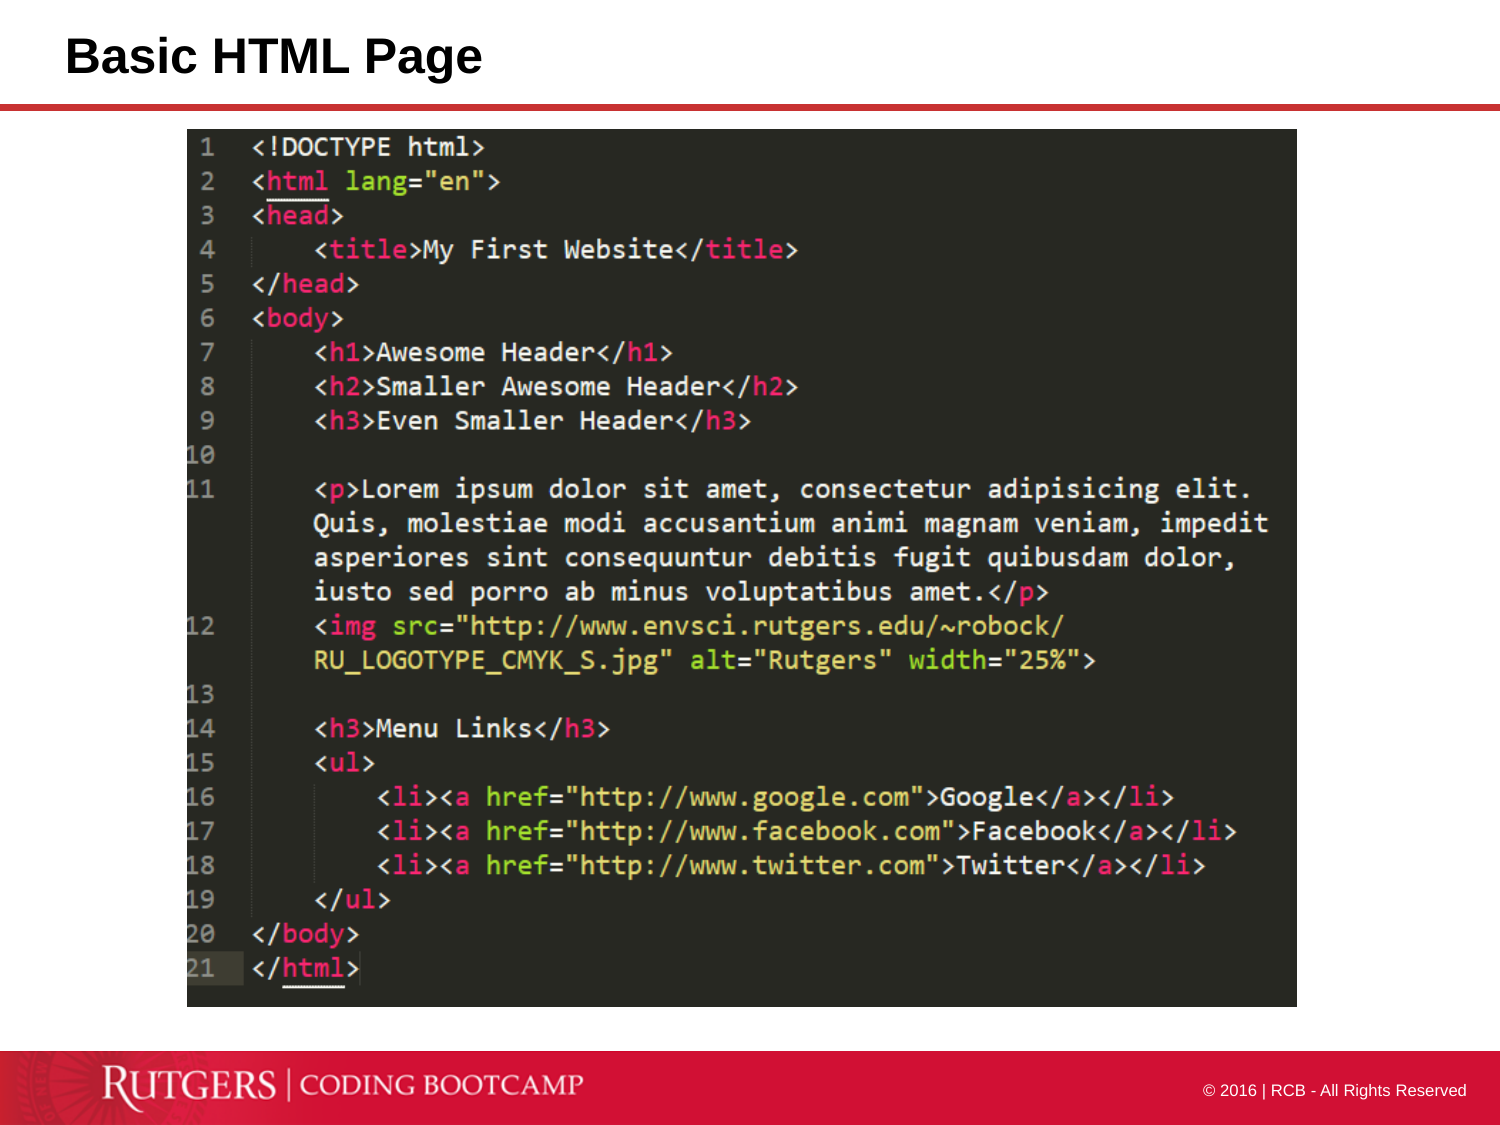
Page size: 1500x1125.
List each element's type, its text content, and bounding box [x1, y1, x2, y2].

text_box © 2016 | RCB - All Rights Reserved [1024, 1072, 1483, 1108]
picture [0, 1051, 651, 1125]
picture [187, 129, 1297, 1007]
text_box [0, 0, 1500, 104]
text_box Basic HTML Page [49, 16, 888, 91]
text_box [648, 1049, 1500, 1125]
